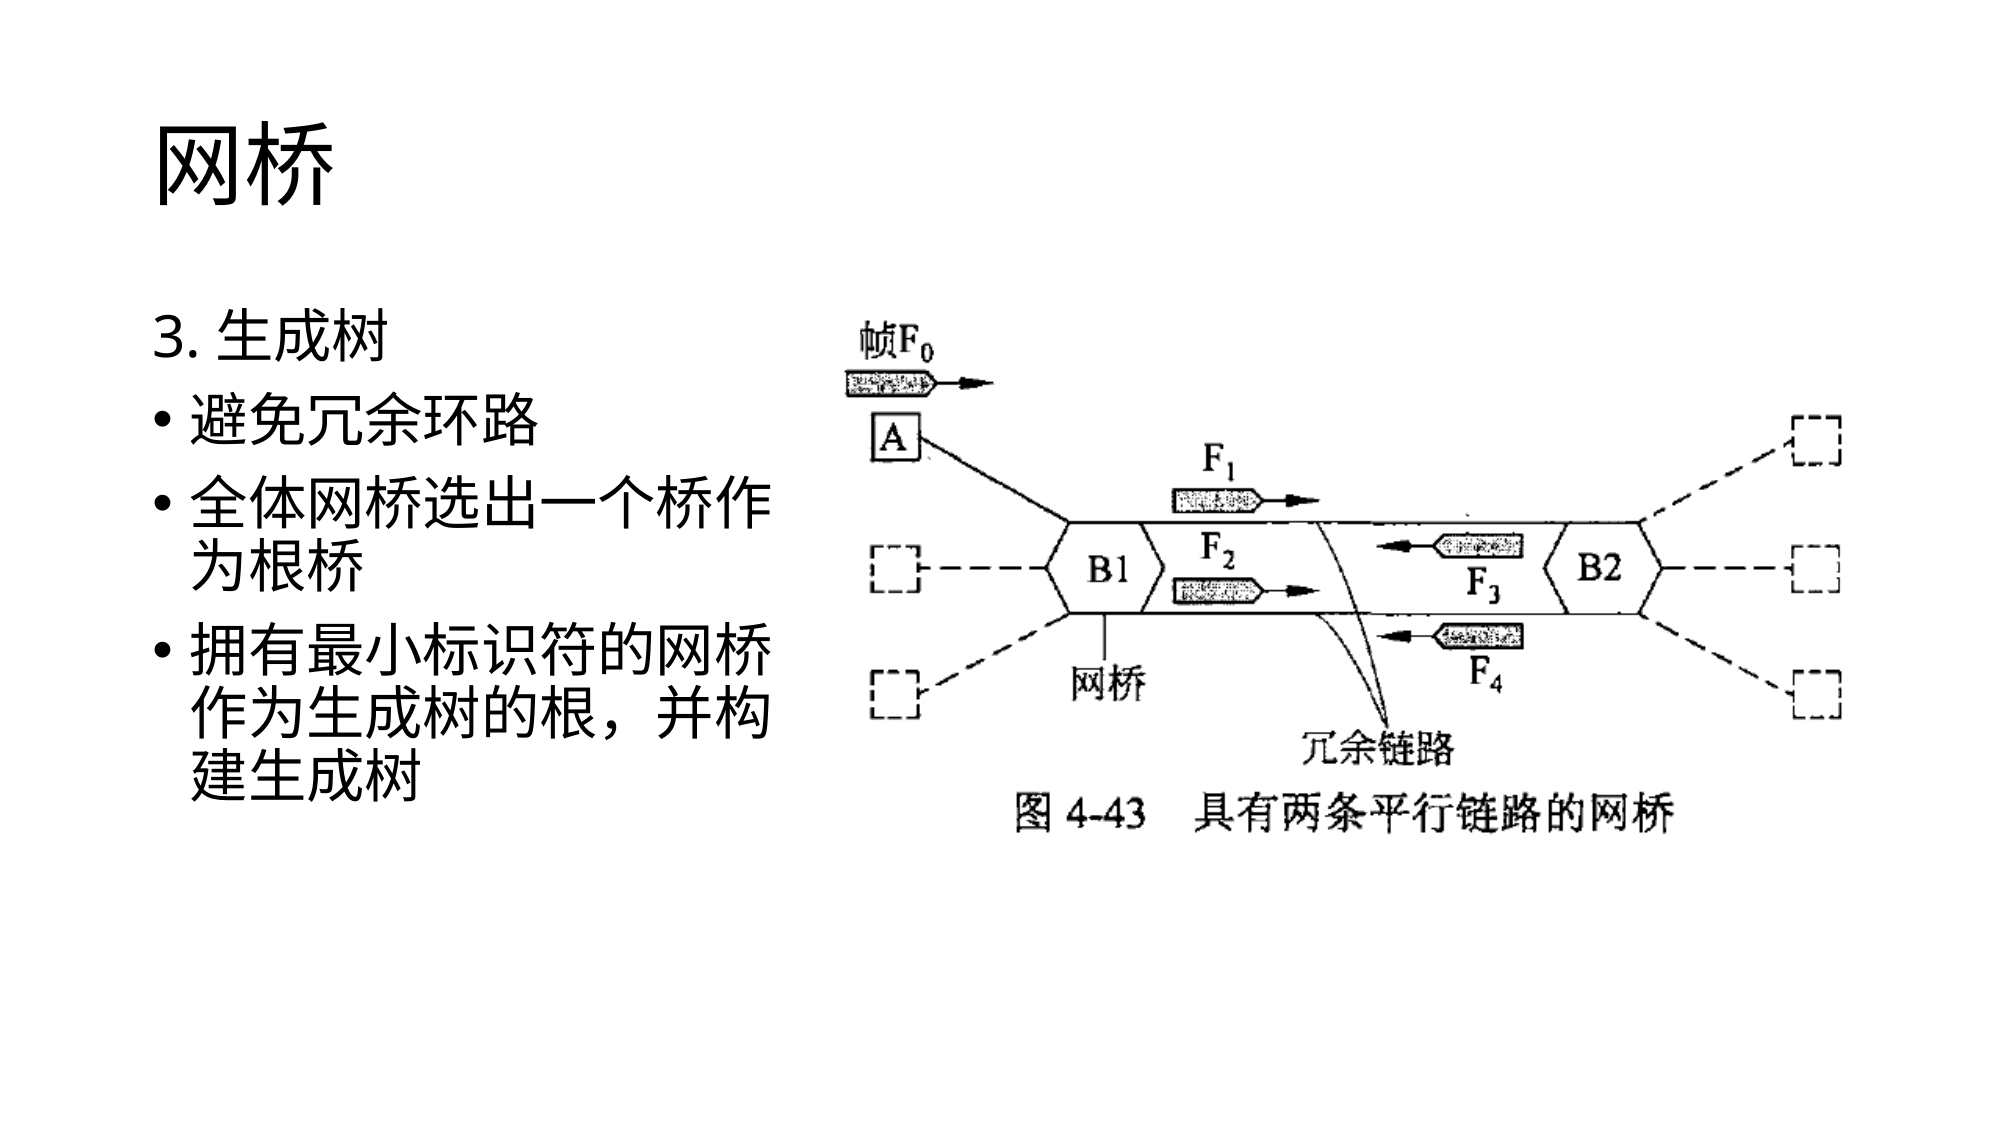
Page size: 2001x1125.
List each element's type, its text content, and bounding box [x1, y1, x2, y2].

list 3.生成树 避免冗余环路 全体网桥选出一个桥作为根桥 拥有最小标识符的网桥作为生成树的根，并构建生成树 [137, 299, 803, 1014]
title 网桥 [137, 59, 1863, 278]
picture [812, 299, 1909, 850]
